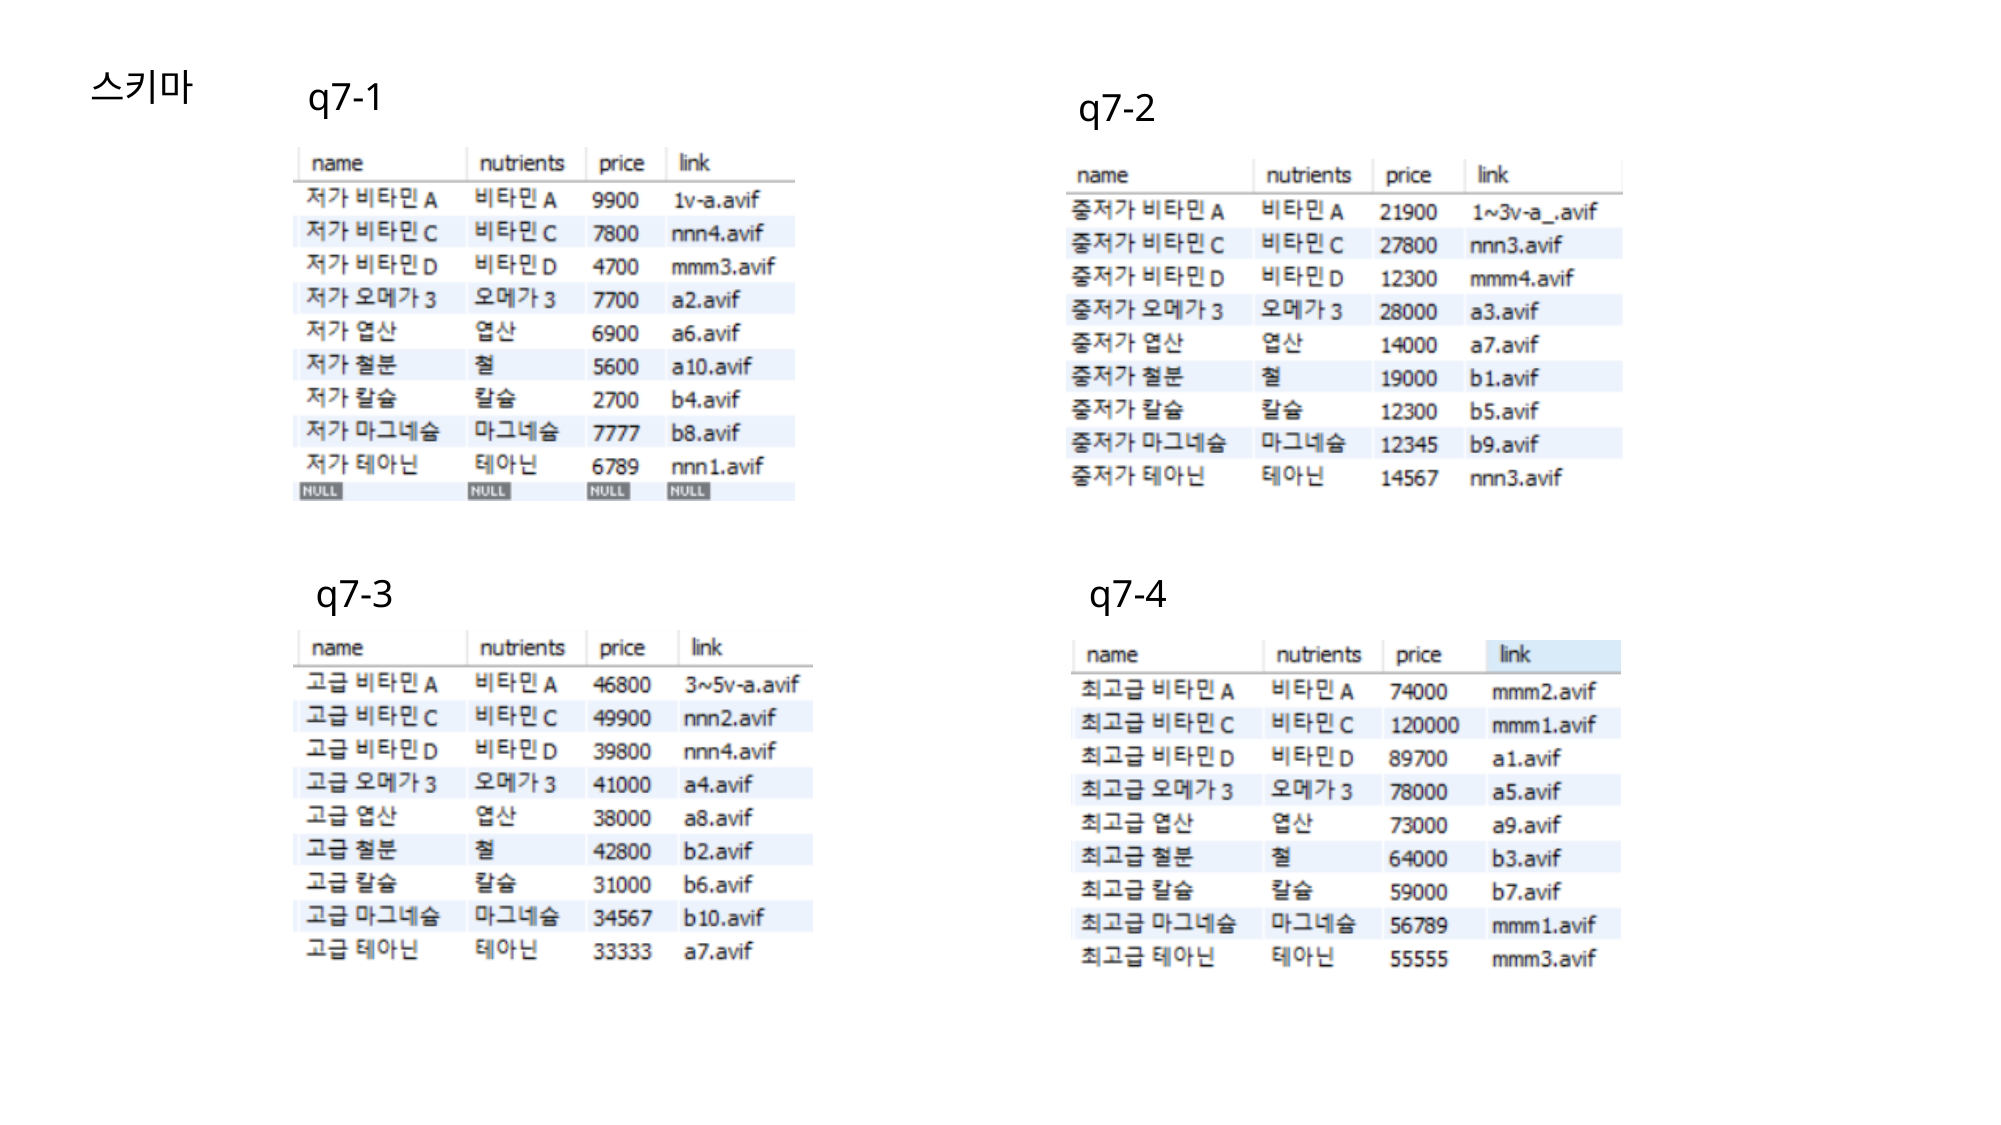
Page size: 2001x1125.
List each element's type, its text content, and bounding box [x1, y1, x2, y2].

text_box q7-3 [300, 562, 490, 623]
picture [293, 630, 813, 964]
text_box q7-1 [292, 65, 482, 126]
picture [293, 147, 795, 501]
text_box q7-2 [1063, 76, 1253, 137]
text_box 스키마 [75, 56, 283, 117]
text_box q7-4 [1074, 562, 1264, 623]
picture [1071, 640, 1621, 973]
picture [1066, 159, 1623, 489]
